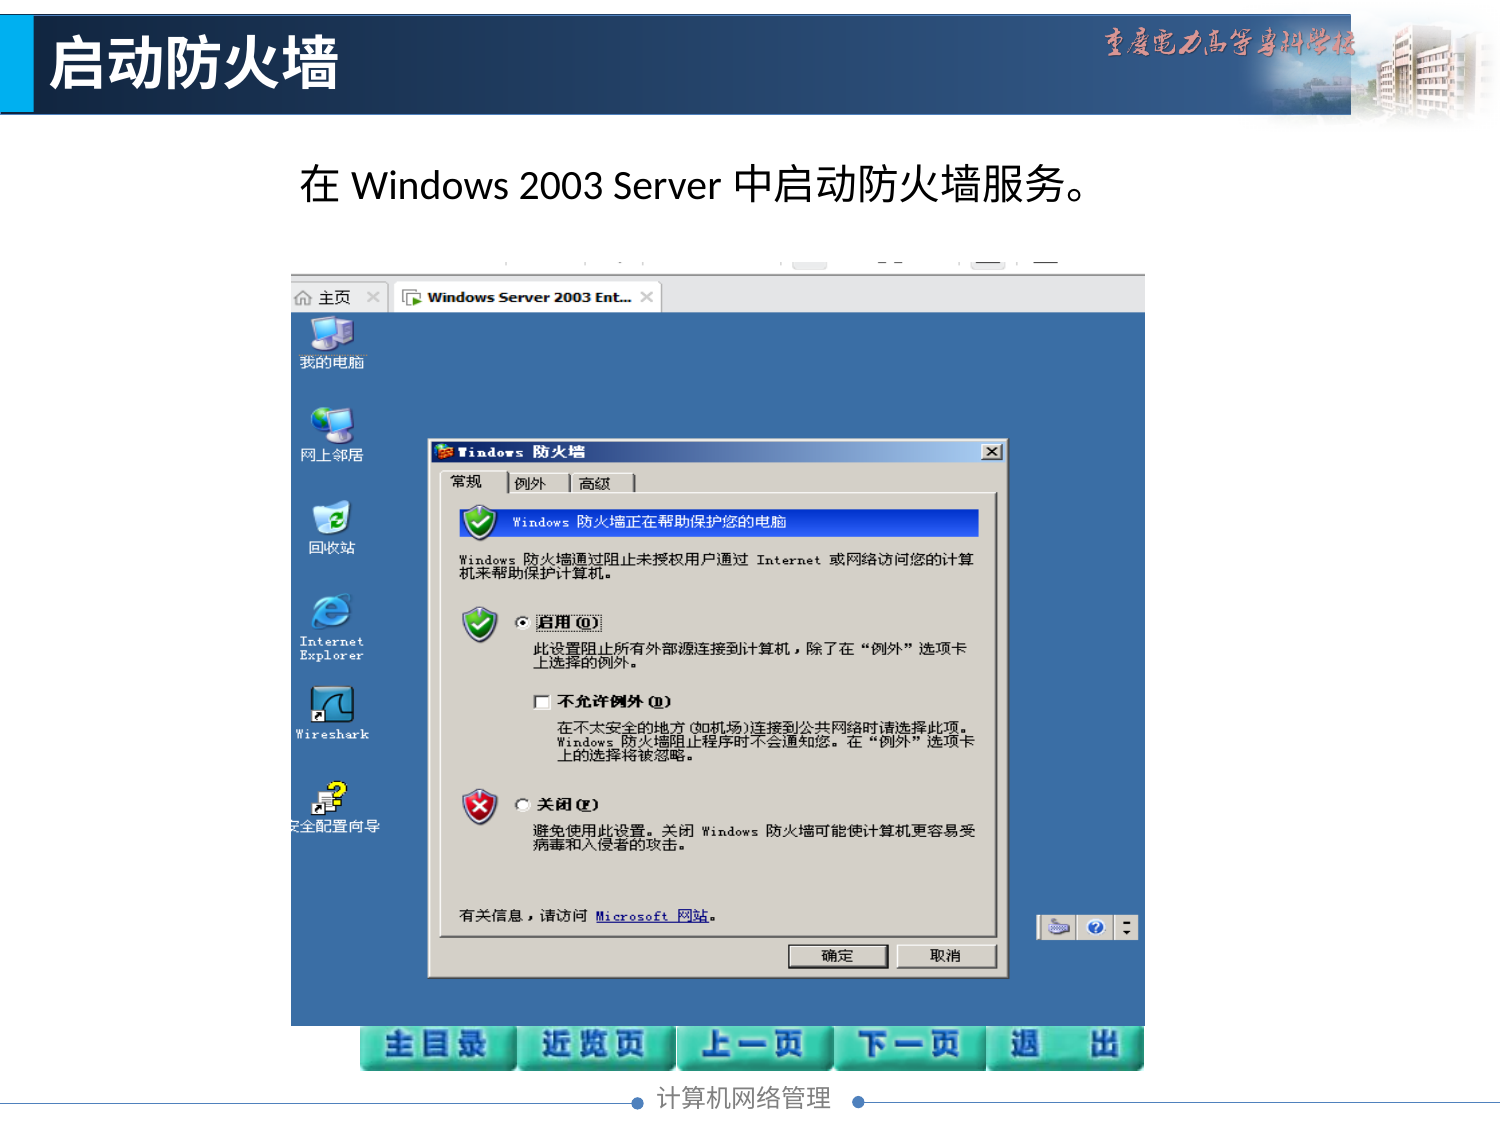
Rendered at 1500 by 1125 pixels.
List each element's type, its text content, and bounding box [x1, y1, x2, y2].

text_box 在Windows 2003 Server中启动防火墙服务。 [284, 150, 1123, 216]
text_box 在多防火墙环境中，根据业务需 求和安全等级对网络流量进行分 段和隔离，可以减少防火墙之间 的负载压力，同时提高整体安全 性和性能。 [1351, 49, 1451, 85]
picture [1084, 15, 1374, 86]
text_box 在IIS中创建FTP站点，设置用户名及密码 (用户名为姓名首字母)，禁止匿名访问。 [1351, 52, 1447, 82]
text_box 防火墙的工作原理 [1351, 56, 1441, 78]
picture [291, 262, 1145, 1071]
text_box 启动防火墙 [33, 18, 355, 104]
